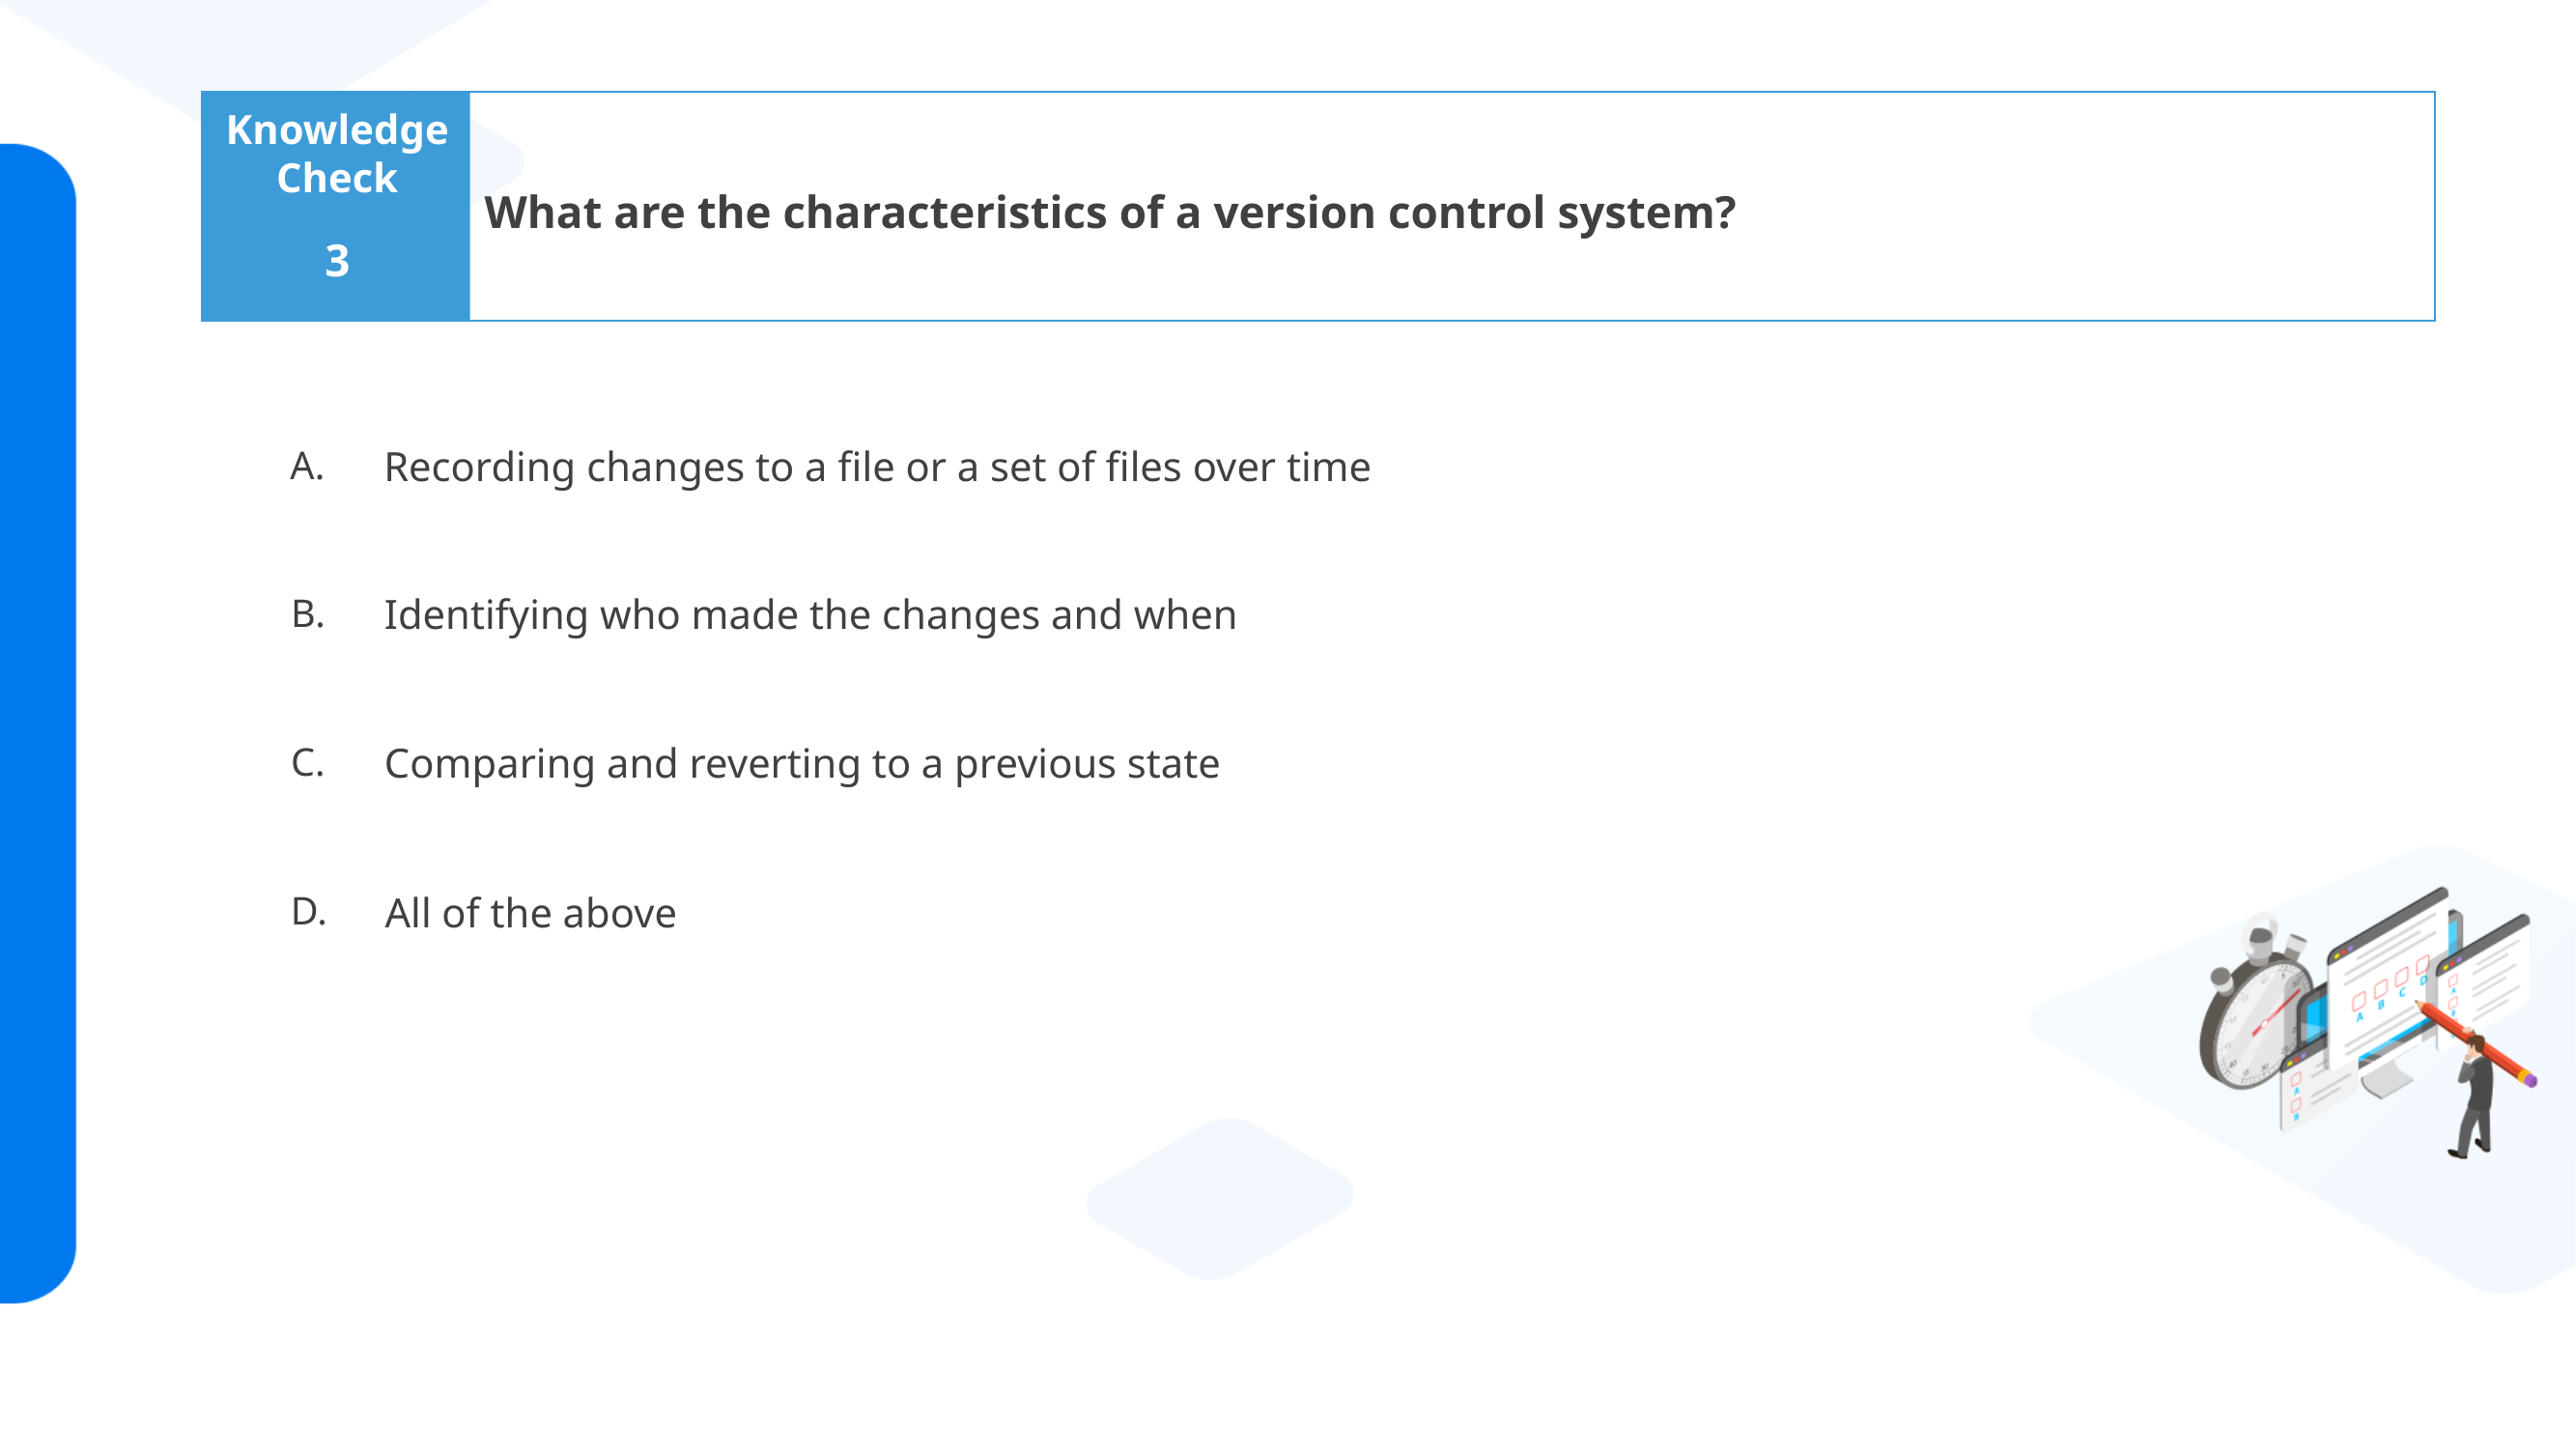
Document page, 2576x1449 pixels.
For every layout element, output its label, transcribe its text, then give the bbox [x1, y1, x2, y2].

list Identifying who made the changes and when [369, 575, 2153, 708]
list Recording changes to a file or a set of files over time [369, 427, 2152, 560]
list Comparing and reverting to a previous state [369, 724, 2153, 857]
list What are the characteristics of a version control system? [469, 92, 2436, 322]
list 3 [247, 188, 428, 321]
list All of the above [370, 873, 2154, 1007]
picture [0, 0, 2576, 1449]
